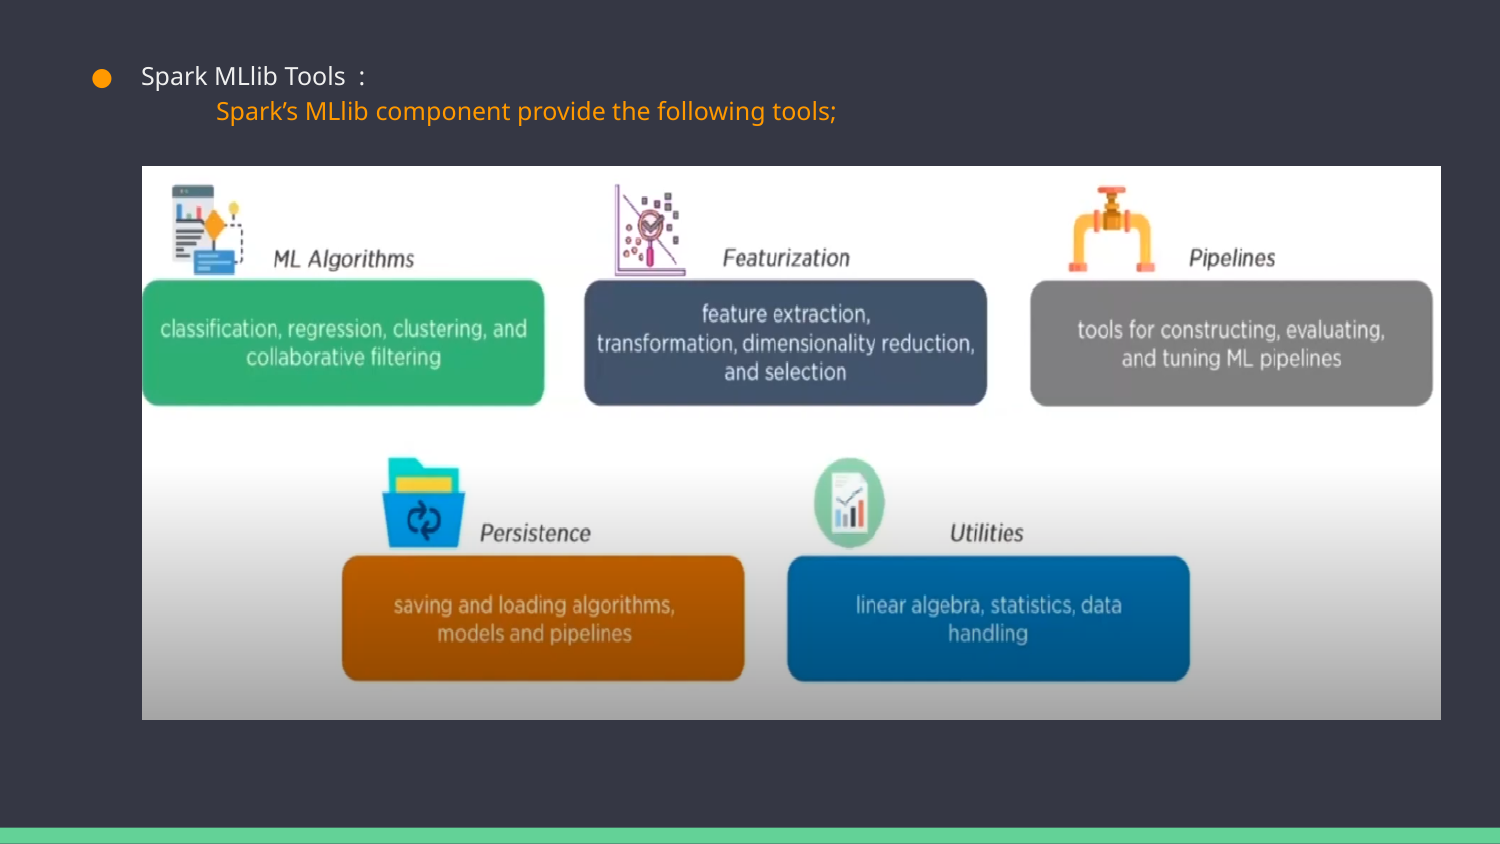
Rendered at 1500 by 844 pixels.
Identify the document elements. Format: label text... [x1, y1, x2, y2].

list Spark MLlib Tools : Spark’s MLlib component provide the following tools; [51, 41, 1449, 808]
picture [142, 166, 1441, 720]
